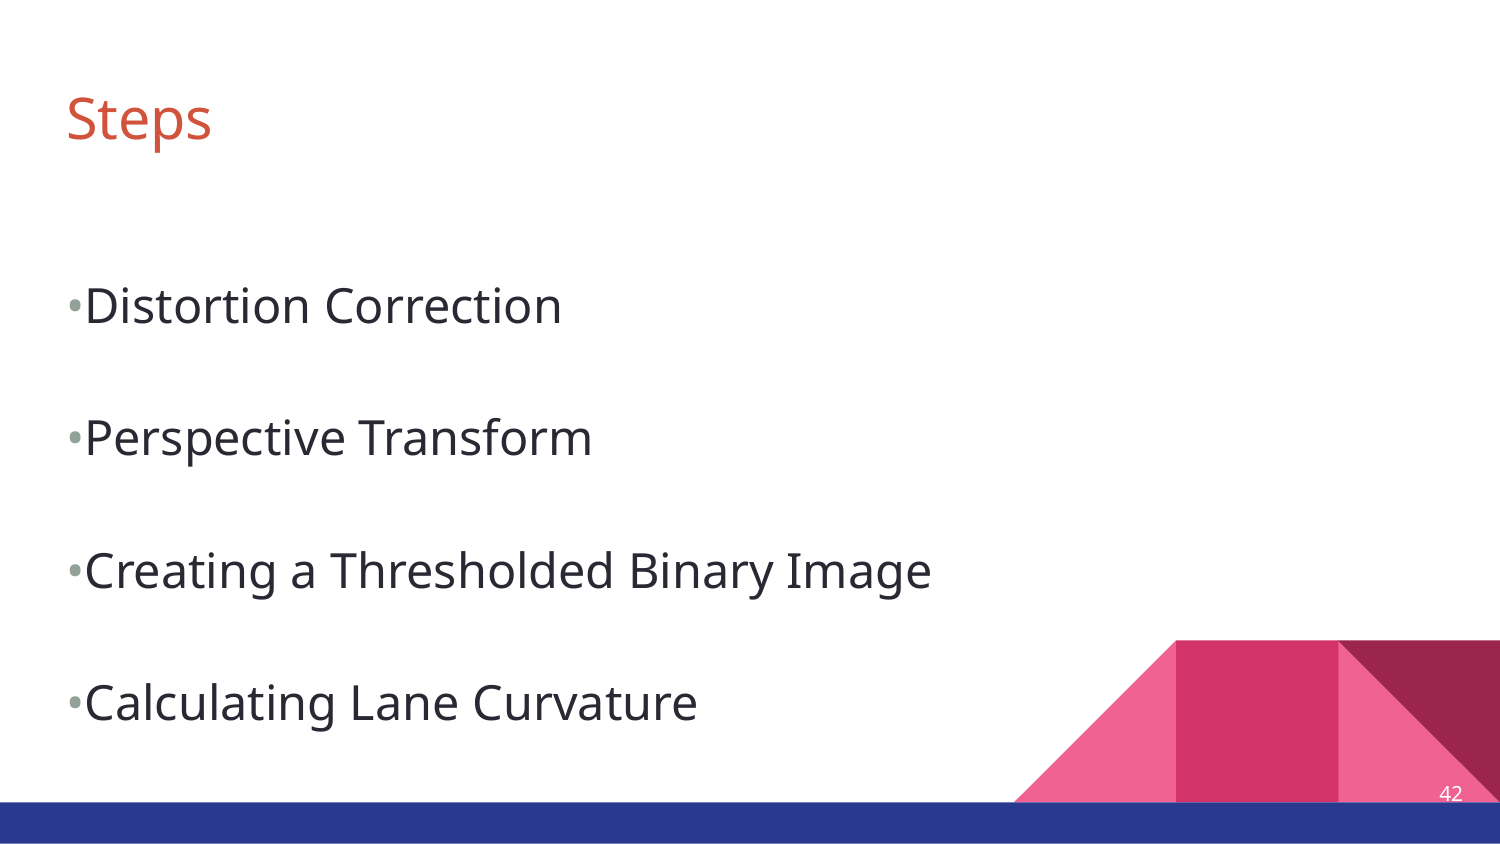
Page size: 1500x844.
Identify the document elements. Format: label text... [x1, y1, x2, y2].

list •Distortion Correction •Perspective Transform •Creating a Thresholded Binary Image •Calculating Lane Curvature [51, 201, 1449, 750]
title Steps [51, 67, 1449, 167]
slide_number ‹#› [1387, 762, 1478, 828]
